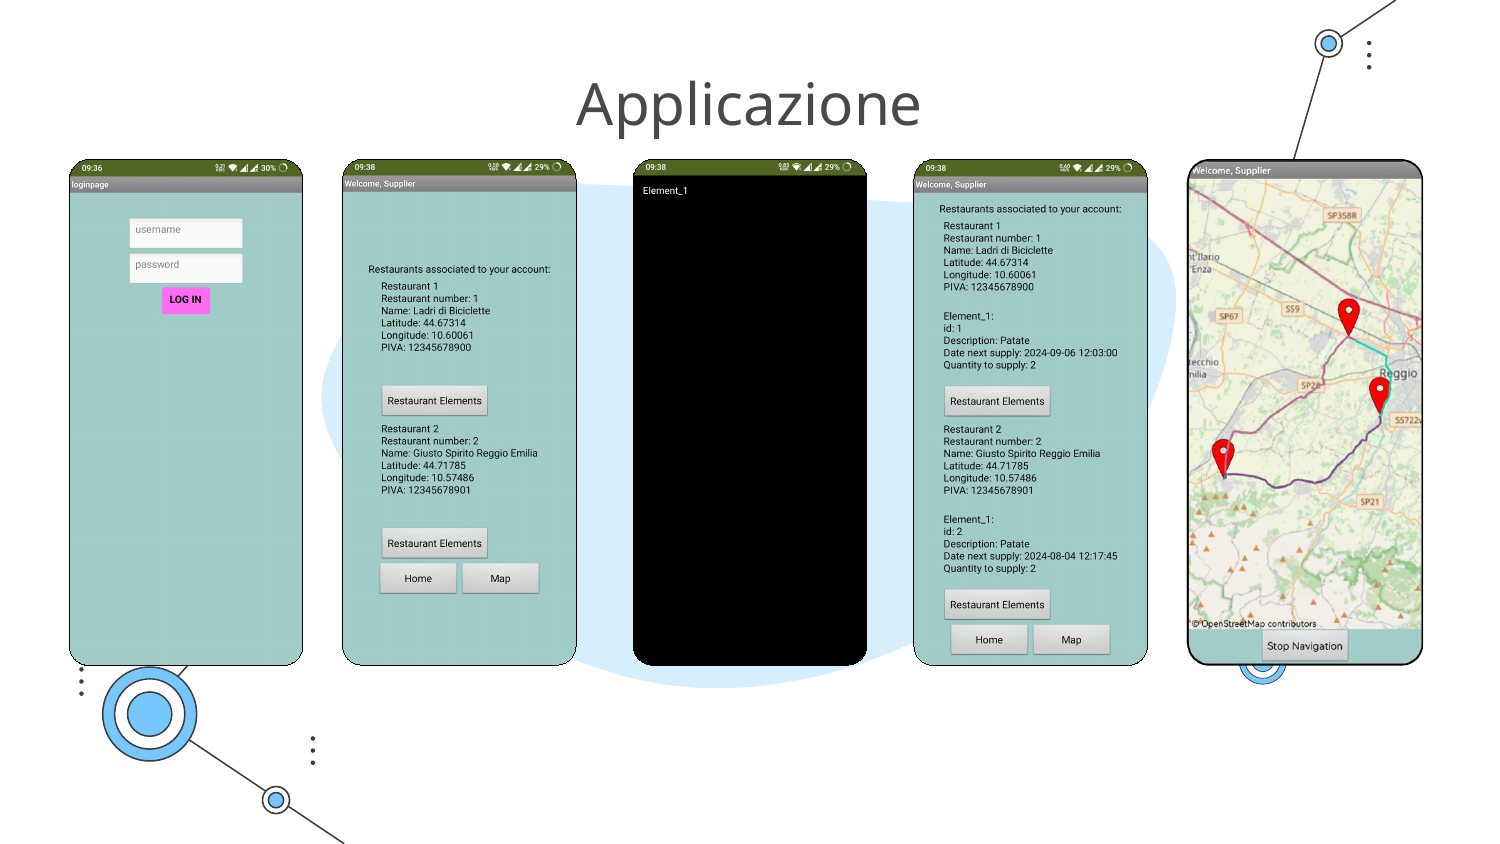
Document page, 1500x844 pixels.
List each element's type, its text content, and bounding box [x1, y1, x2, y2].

picture [913, 159, 1148, 666]
picture [69, 159, 304, 666]
picture [342, 158, 577, 666]
picture [632, 158, 868, 666]
subtitle Applicazione [530, 51, 970, 160]
picture [1185, 158, 1424, 667]
